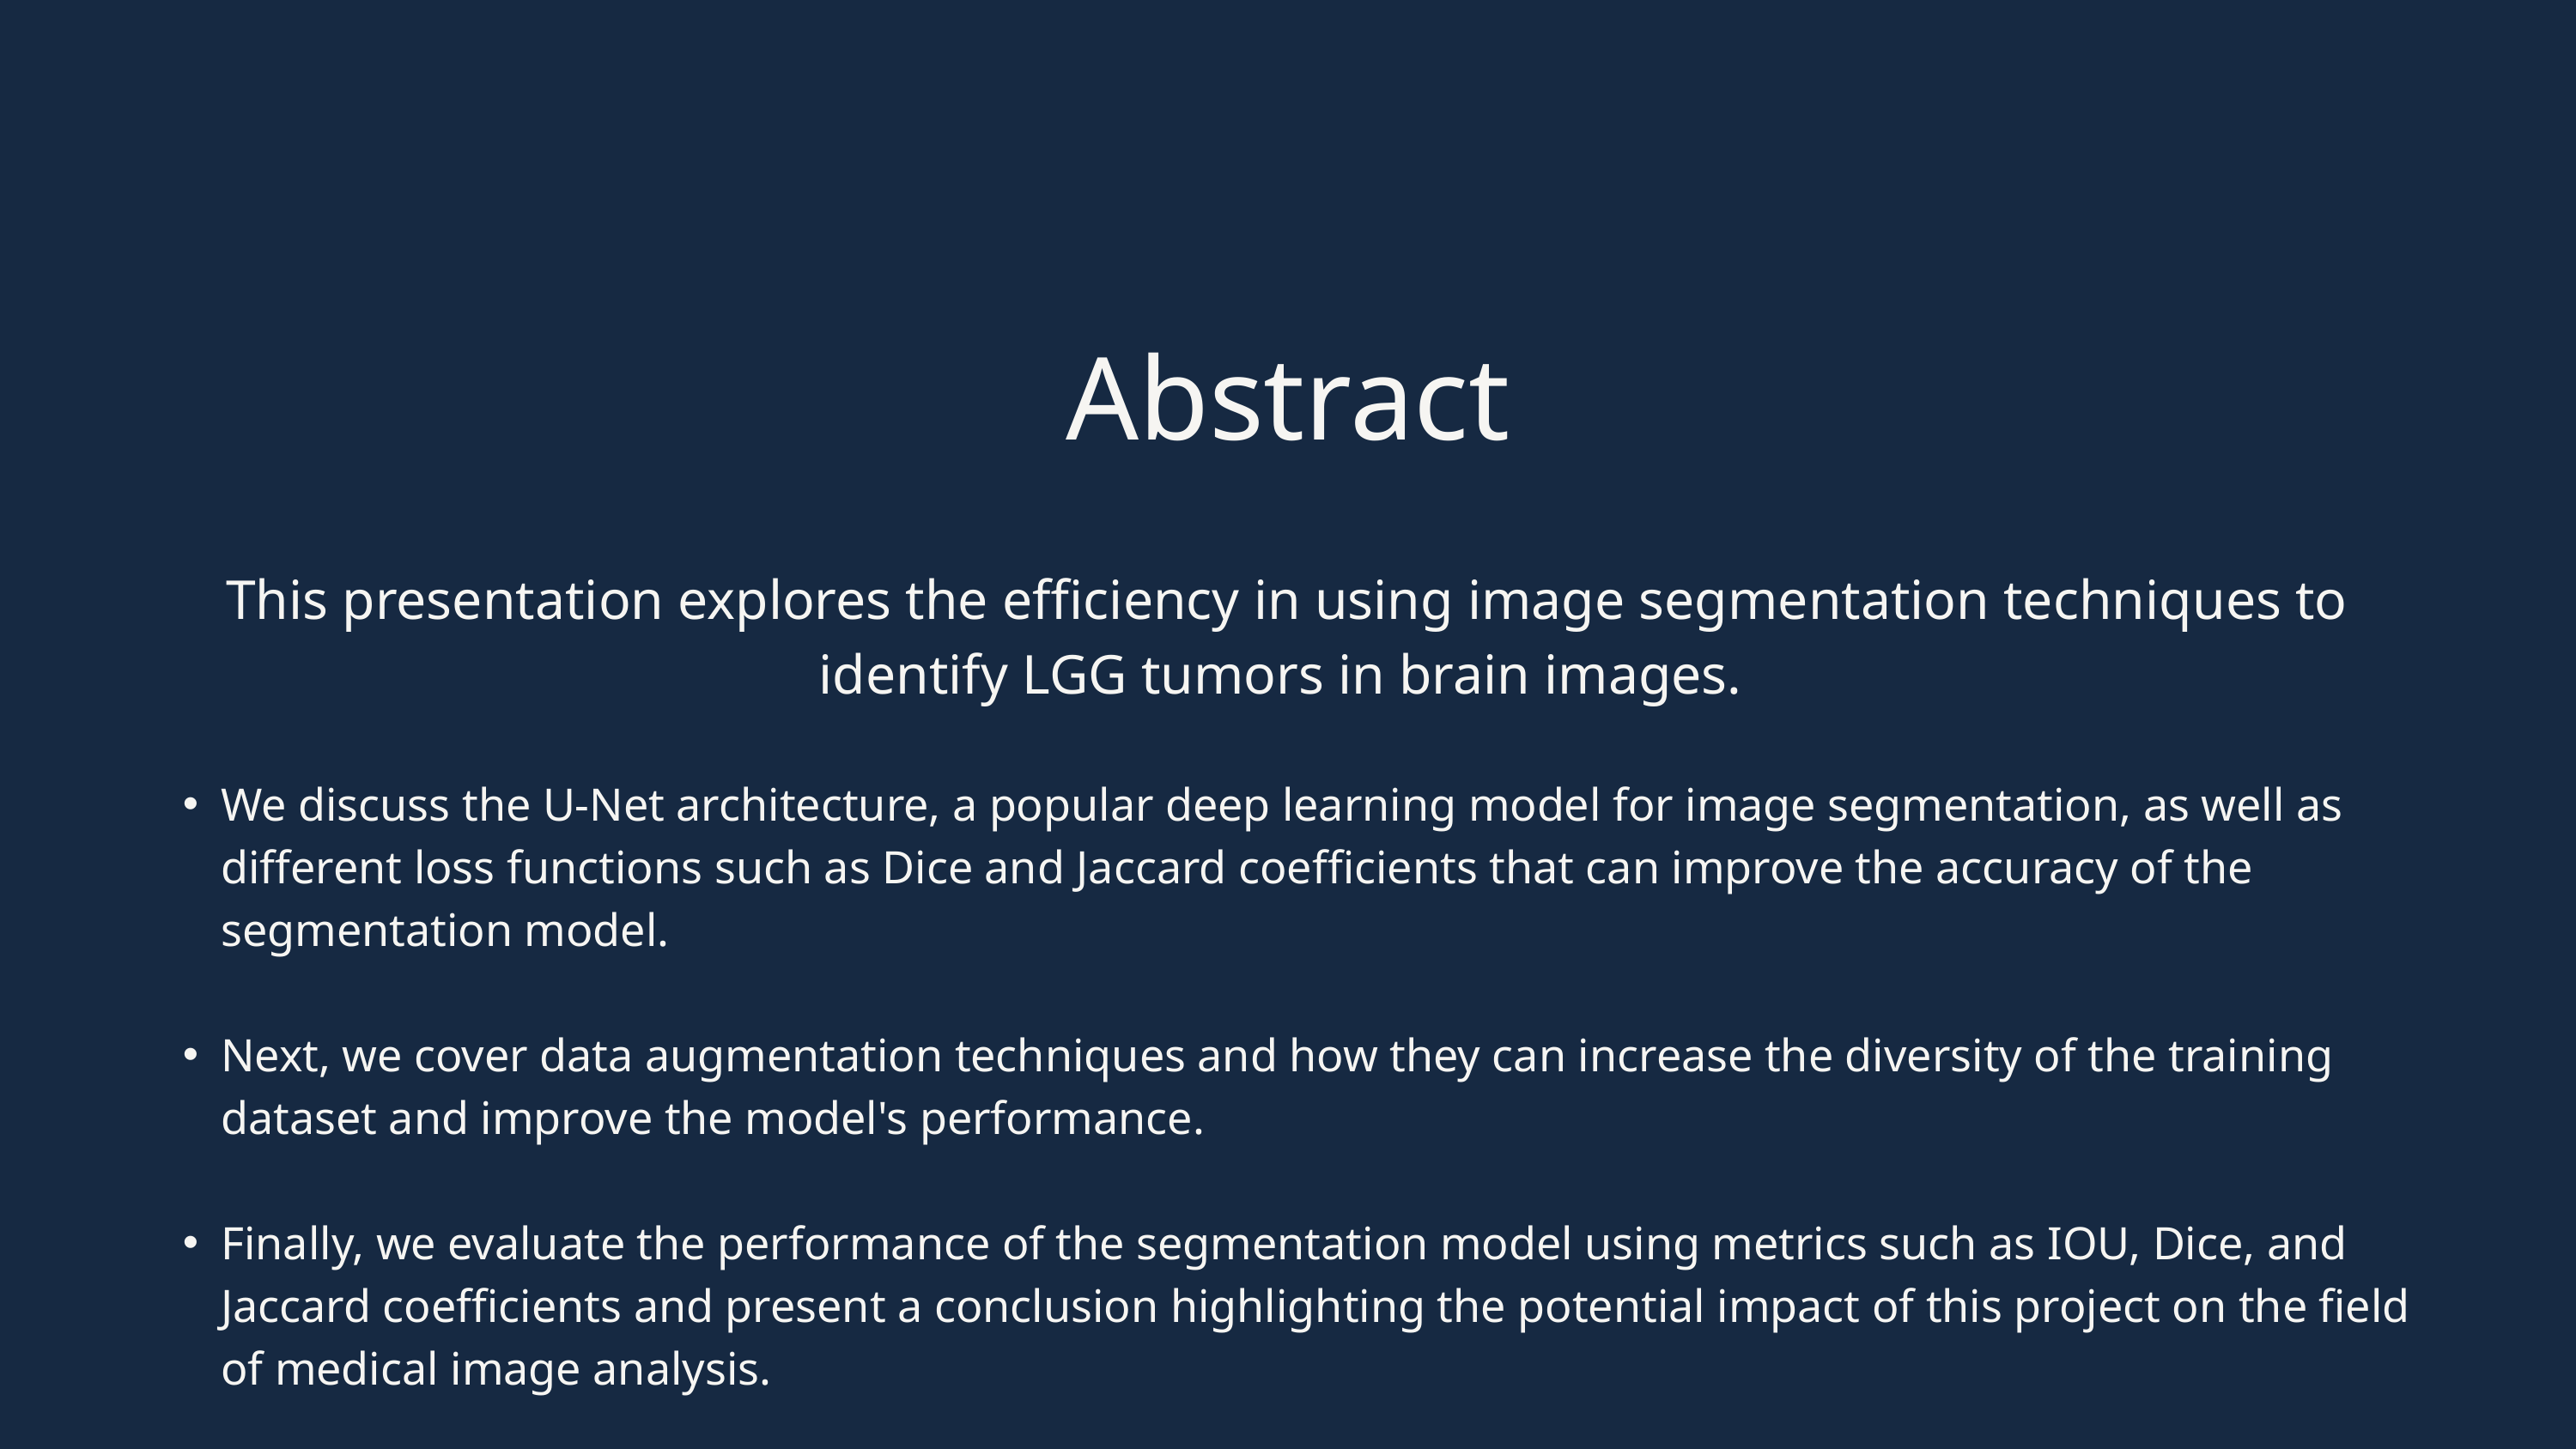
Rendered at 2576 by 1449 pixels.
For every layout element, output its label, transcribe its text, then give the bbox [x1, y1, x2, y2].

text_box Abstract [301, 325, 2275, 464]
text_box This presentation explores the efficiency in using image segmentation techniques to identify LGG tumors in brain images. We discuss the U-Net architecture, a popular deep learning model for image segmentation, as well as different loss functions such as Dice and Jaccard coefficients that can improve the accuracy of the segmentation model. Next, we cover data augmentation techniques and how they can increase the diversity of the training dataset and improve the model's performance. Finally, we evaluate the performance of the segmentation model using metrics such as IOU, Dice, and Jaccard coefficients and present a conclusion highlighting the potential impact of this project on the field of medical image analysis. [144, 555, 2432, 1394]
